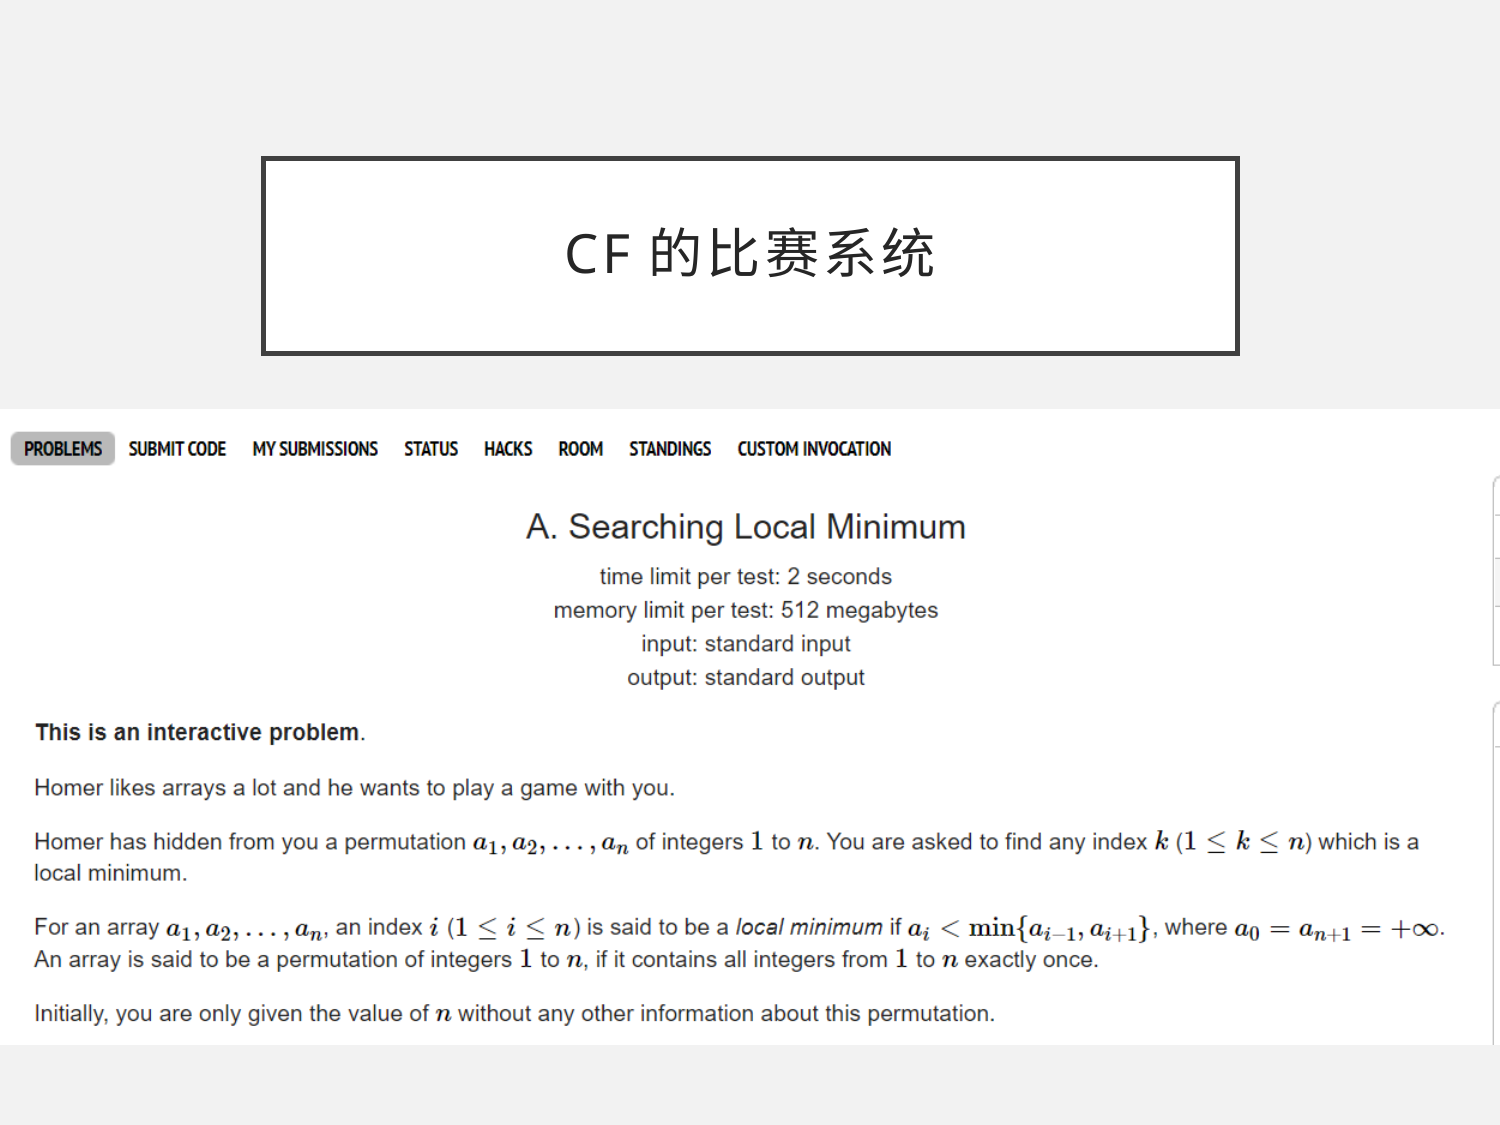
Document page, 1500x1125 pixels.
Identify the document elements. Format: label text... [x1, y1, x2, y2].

picture [0, 409, 1500, 1045]
title CF的比赛系统 [261, 156, 1240, 356]
